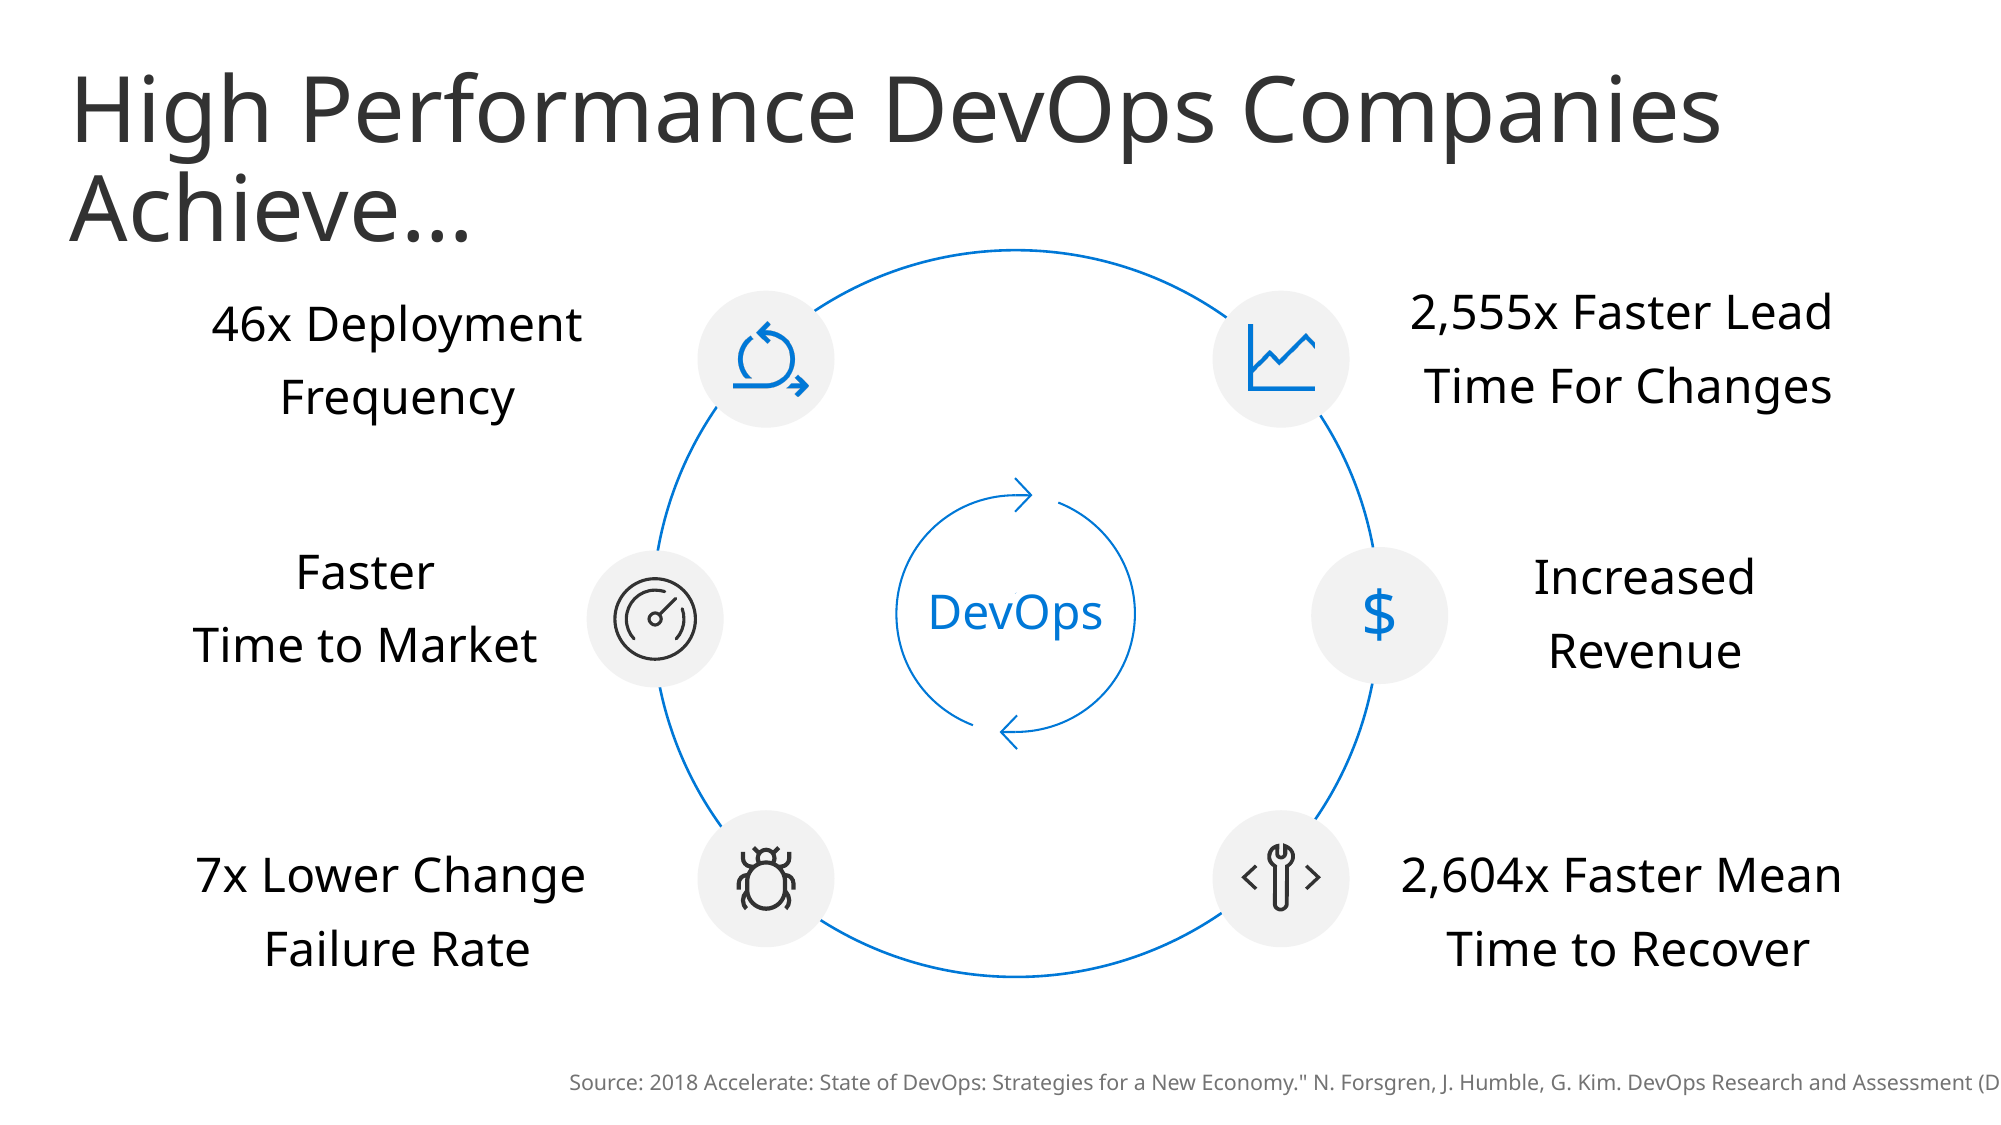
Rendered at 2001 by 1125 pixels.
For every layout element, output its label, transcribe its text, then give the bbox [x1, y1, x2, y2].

text_box 7x Lower Change Failure Rate [180, 837, 615, 984]
text_box [1212, 810, 1350, 948]
text_box [697, 810, 835, 948]
text_box [657, 249, 1371, 978]
text_box 2,604x Faster Mean Time to Recover [1385, 837, 1872, 984]
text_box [1212, 290, 1350, 428]
title High Performance DevOps Companies Achieve… [69, 36, 1978, 161]
picture [733, 321, 809, 397]
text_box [1241, 843, 1322, 912]
text_box Faster Time to Market [177, 533, 553, 680]
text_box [1311, 533, 1449, 701]
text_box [733, 830, 798, 912]
text_box Increased Revenue [1518, 539, 1772, 685]
text_box 46x Deployment Frequency [196, 285, 598, 432]
text_box Source: 2018 Accelerate: State of DevOps: Strategies for a New Economy." N. Forsgren, J. Humble, G. Kim. DevOps Research and Assessment (DORA) [541, 1060, 2000, 1107]
text_box [697, 290, 835, 428]
text_box 2,555x Faster Lead Time For Changes [1395, 274, 1863, 420]
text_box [749, 478, 1282, 750]
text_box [586, 550, 724, 688]
